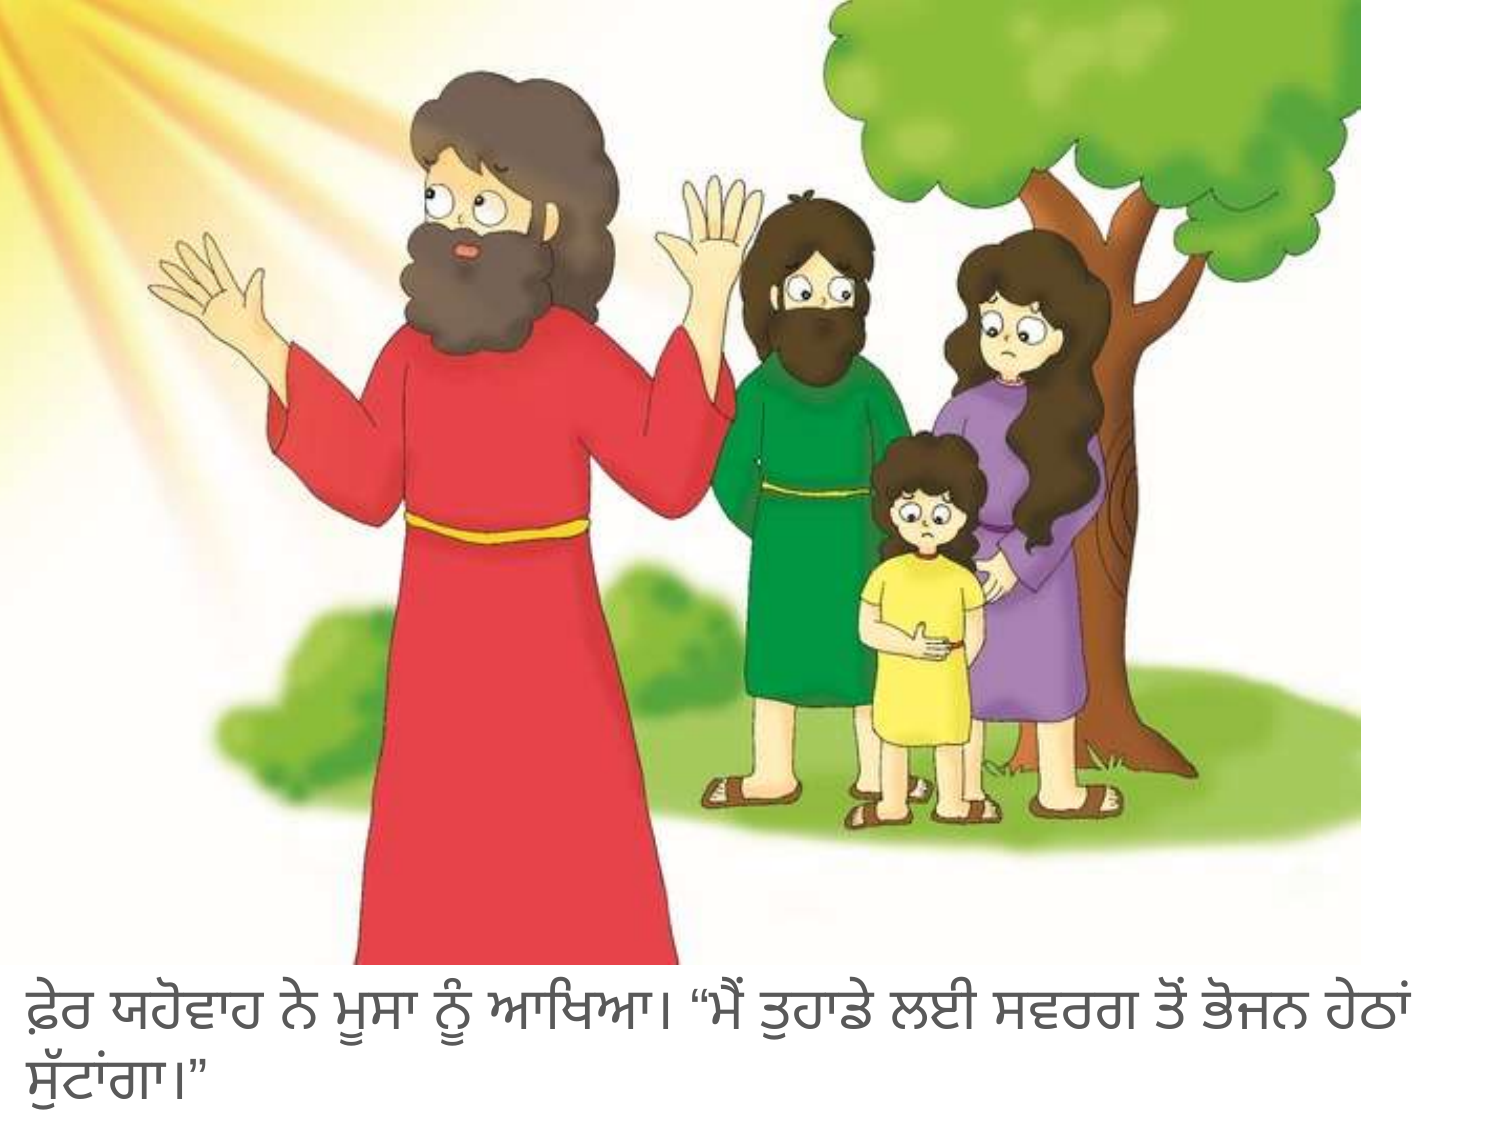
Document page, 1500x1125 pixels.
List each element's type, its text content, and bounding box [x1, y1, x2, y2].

text_box ਫ਼ੇਰ ਯਹੋਵਾਹ ਨੇ ਮੂਸਾ ਨੂੰ ਆਖਿਆ। “ਮੈਂ ਤੁਹਾਡੇ ਲਈ ਸਵਰਗ ਤੋਂ ਭੋਜਨ ਹੇਠਾਂ ਸੁੱਟਾਂਗਾ।” [11, 964, 1483, 1119]
picture [0, 0, 1362, 965]
